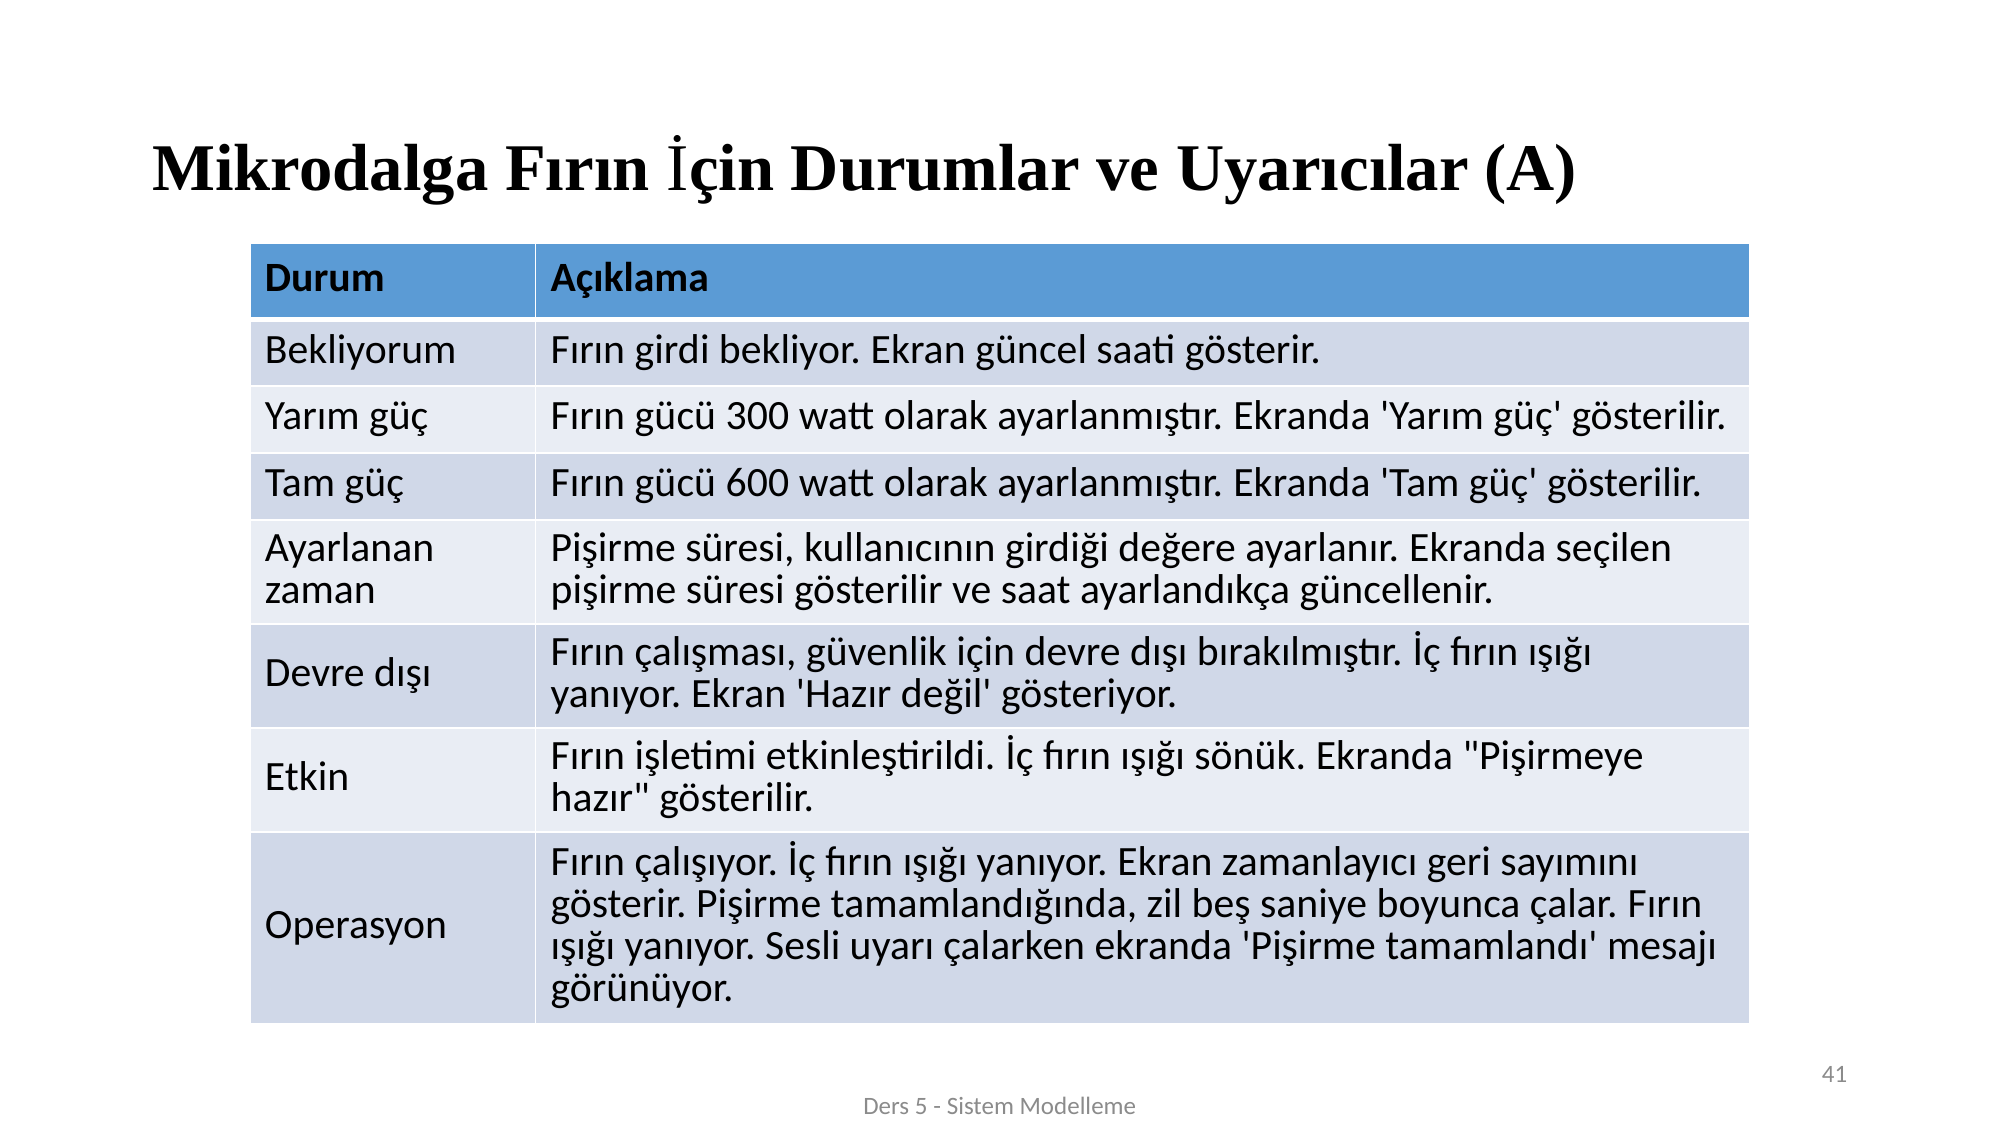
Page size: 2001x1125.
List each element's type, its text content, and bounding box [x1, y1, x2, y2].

table_cell Yarım güç [251, 387, 535, 452]
table_cell Bekliyorum [251, 322, 535, 385]
table_cell Operasyon [251, 833, 535, 1023]
table_cell Ayarlanan zaman [251, 521, 535, 623]
slide_number 41 [1412, 1042, 1863, 1103]
table_header Durum [251, 244, 535, 317]
table_cell Devre dışı [251, 625, 535, 727]
table_header Açıklama [536, 244, 1749, 317]
title Mikrodalga Fırın İçin Durumlar ve Uyarıcılar (A) [137, 59, 1863, 278]
table_cell Etkin [251, 729, 535, 831]
footer Ders 5 - Sistem Modelleme [762, 1074, 1238, 1125]
table_cell Fırın gücü 600 watt olarak ayarlanmıştır. Ekranda 'Tam güç' gösterilir. [536, 454, 1749, 519]
table_cell Fırın çalışıyor. İç fırın ışığı yanıyor. Ekran zamanlayıcı geri sayımını gösterir. Pişirme tamamlandığında, zil beş saniye boyunca çalar. Fırın ışığı yanıyor. Sesli uyarı çalarken ekranda 'Pişirme tamamlandı' mesajı görünüyor. [536, 833, 1749, 1023]
table_cell Pişirme süresi, kullanıcının girdiği değere ayarlanır. Ekranda seçilen pişirme süresi gösterilir ve saat ayarlandıkça güncellenir. [536, 521, 1749, 623]
table_cell Fırın girdi bekliyor. Ekran güncel saati gösterir. [536, 322, 1749, 385]
table_cell Fırın gücü 300 watt olarak ayarlanmıştır. Ekranda 'Yarım güç' gösterilir. [536, 387, 1749, 452]
table_cell Fırın işletimi etkinleştirildi. İç fırın ışığı sönük. Ekranda "Pişirmeye hazır" gösterilir. [536, 729, 1749, 831]
table_cell Fırın çalışması, güvenlik için devre dışı bırakılmıştır. İç fırın ışığı yanıyor. Ekran 'Hazır değil' gösteriyor. [536, 625, 1749, 727]
table_cell Tam güç [251, 454, 535, 519]
